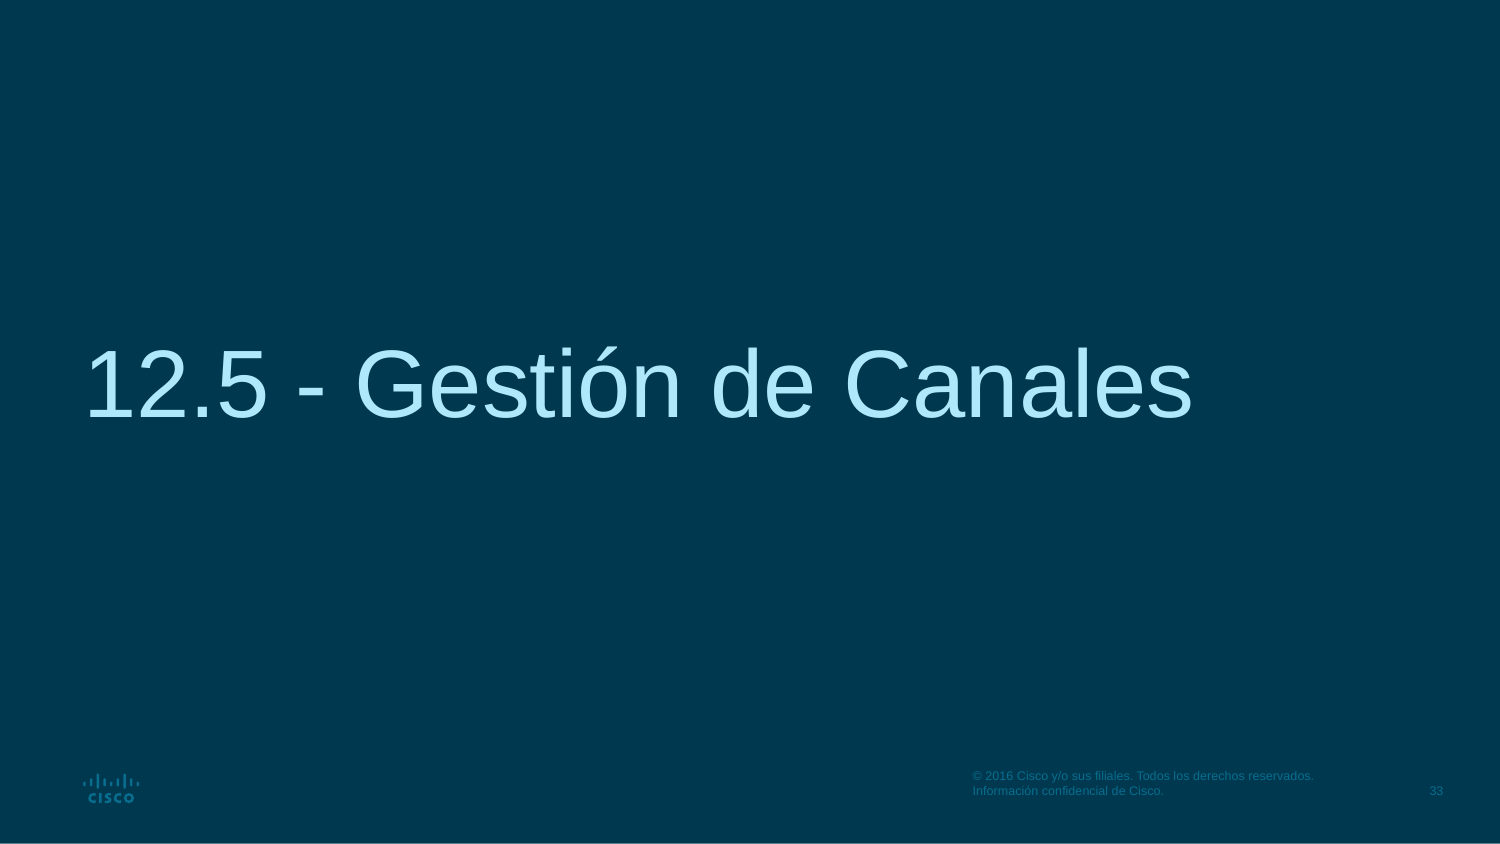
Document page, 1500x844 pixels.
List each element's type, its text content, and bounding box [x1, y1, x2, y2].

title 12.5 - Gestión de Canales [68, 286, 1427, 446]
